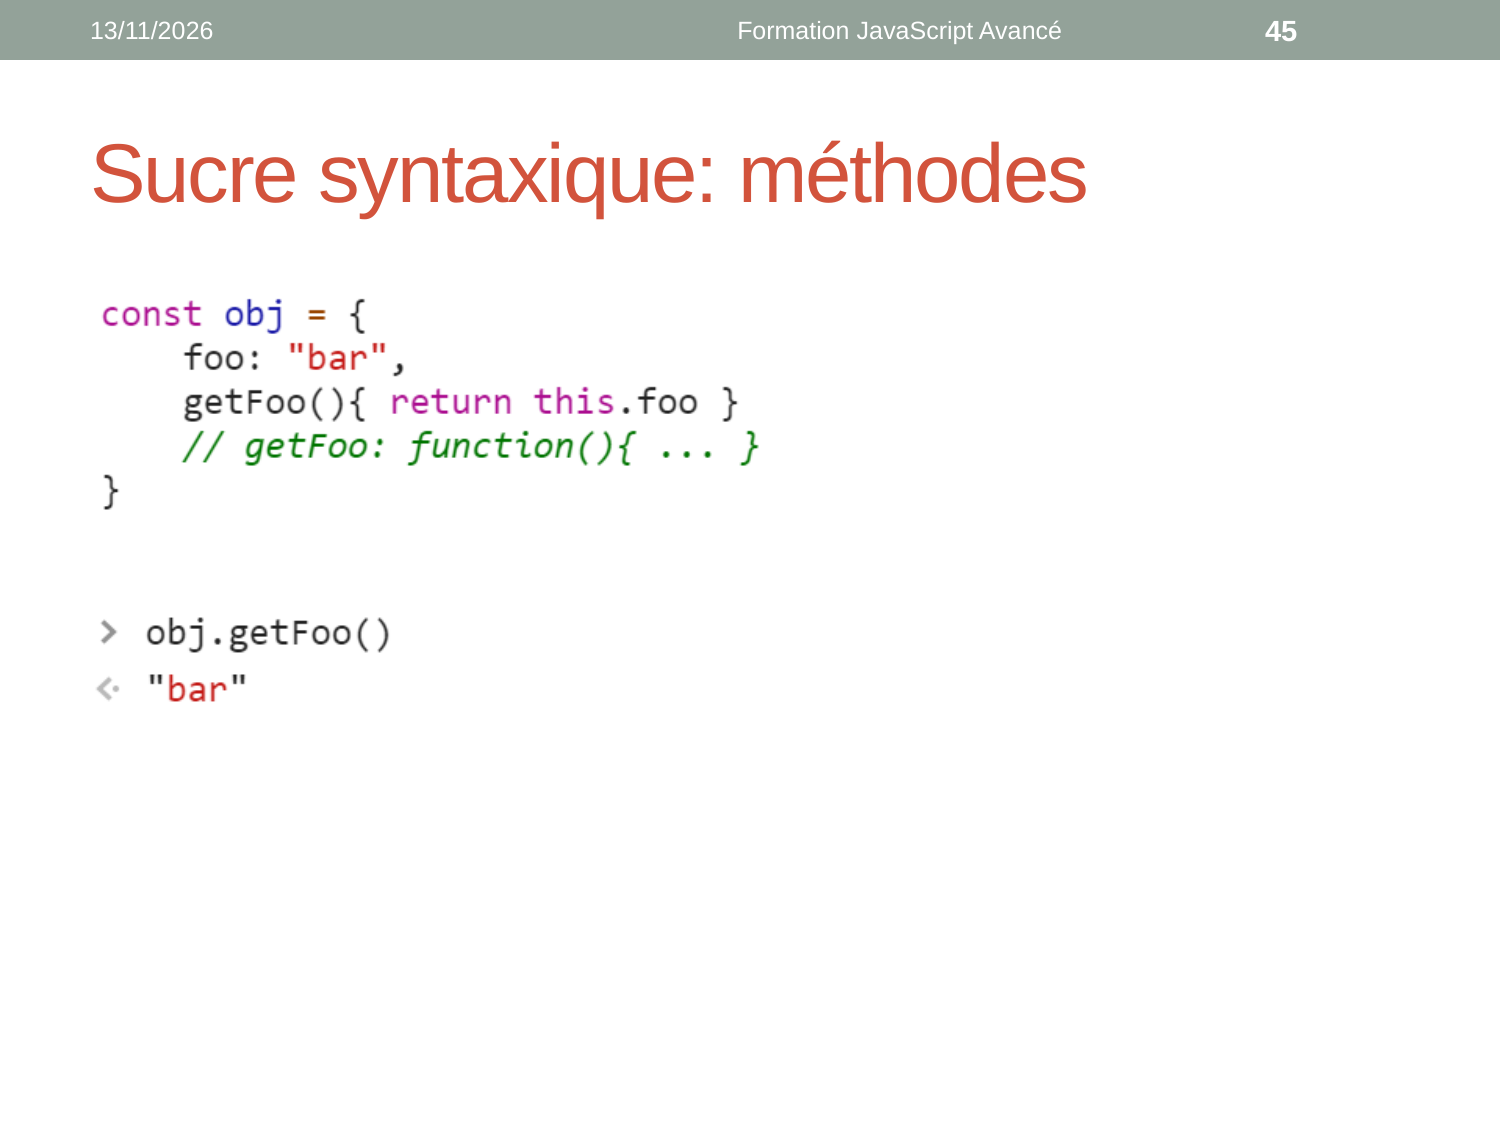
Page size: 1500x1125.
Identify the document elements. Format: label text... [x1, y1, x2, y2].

footer Formation JavaScript Avancé [562, 3, 1238, 57]
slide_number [75, 3, 550, 57]
slide_number 45 [1250, 3, 1425, 57]
title Sucre syntaxique: méthodes [75, 87, 1425, 250]
picture [88, 610, 402, 708]
picture [88, 290, 777, 527]
